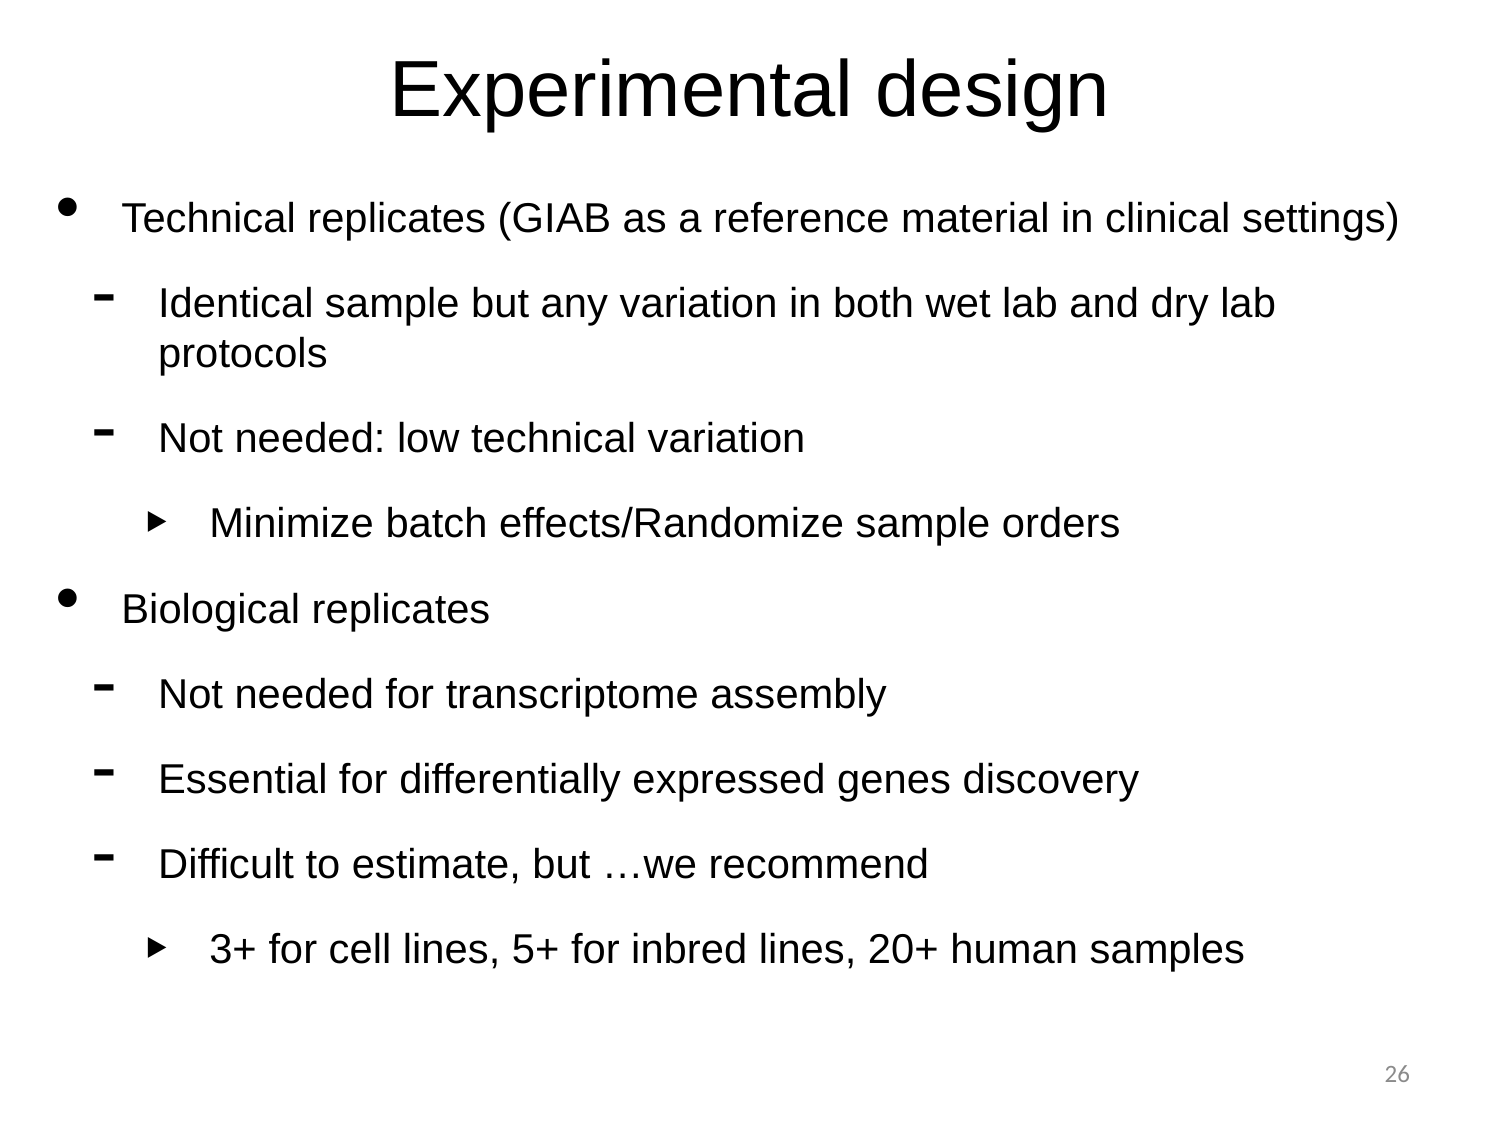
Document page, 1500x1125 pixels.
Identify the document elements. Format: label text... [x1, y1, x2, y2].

text_box Technical replicates (GIAB as a reference material in clinical settings) Identical sample but any variation in both wet lab and dry lab protocols Not needed: low technical variation Minimize batch effects/Randomize sample orders Biological replicates Not needed for transcriptome assembly Essential for differentially expressed genes discovery Difficult to estimate, but …we recommend 3+ for cell lines, 5+ for inbred lines, 20+ human samples [49, 133, 1449, 1030]
title Experimental design [146, 29, 1354, 133]
slide_number 26 [1074, 1042, 1425, 1103]
